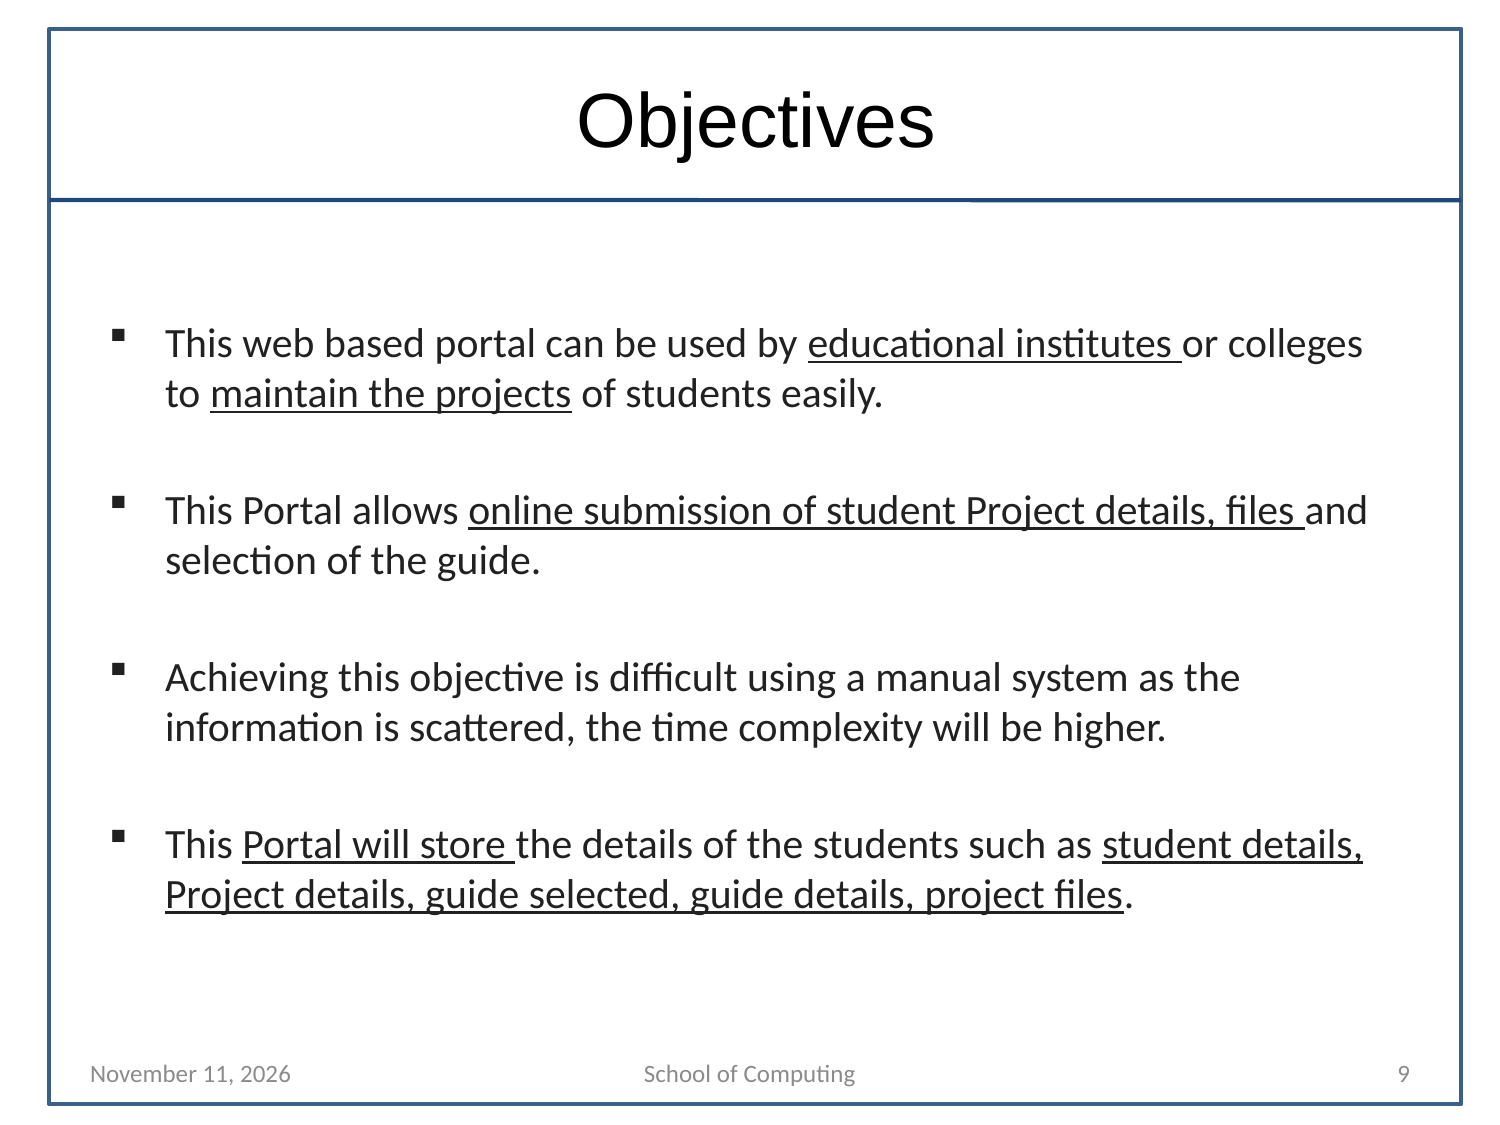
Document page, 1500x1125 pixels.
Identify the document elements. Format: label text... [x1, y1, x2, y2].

footer School of Computing [512, 1042, 988, 1103]
list This web based portal can be used by educational institutes or colleges to maintain the projects of students easily. This Portal allows online submission of student Project details, files and selection of the guide. Achieving this objective is difficult using a manual system as the information is scattered, the time complexity will be higher. This Portal will store the details of the students such as student details, Project details, guide selected, guide details, project files. [93, 249, 1407, 1025]
title Objectives [81, 62, 1432, 170]
slide_number 9 [1074, 1042, 1425, 1103]
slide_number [75, 1042, 425, 1103]
